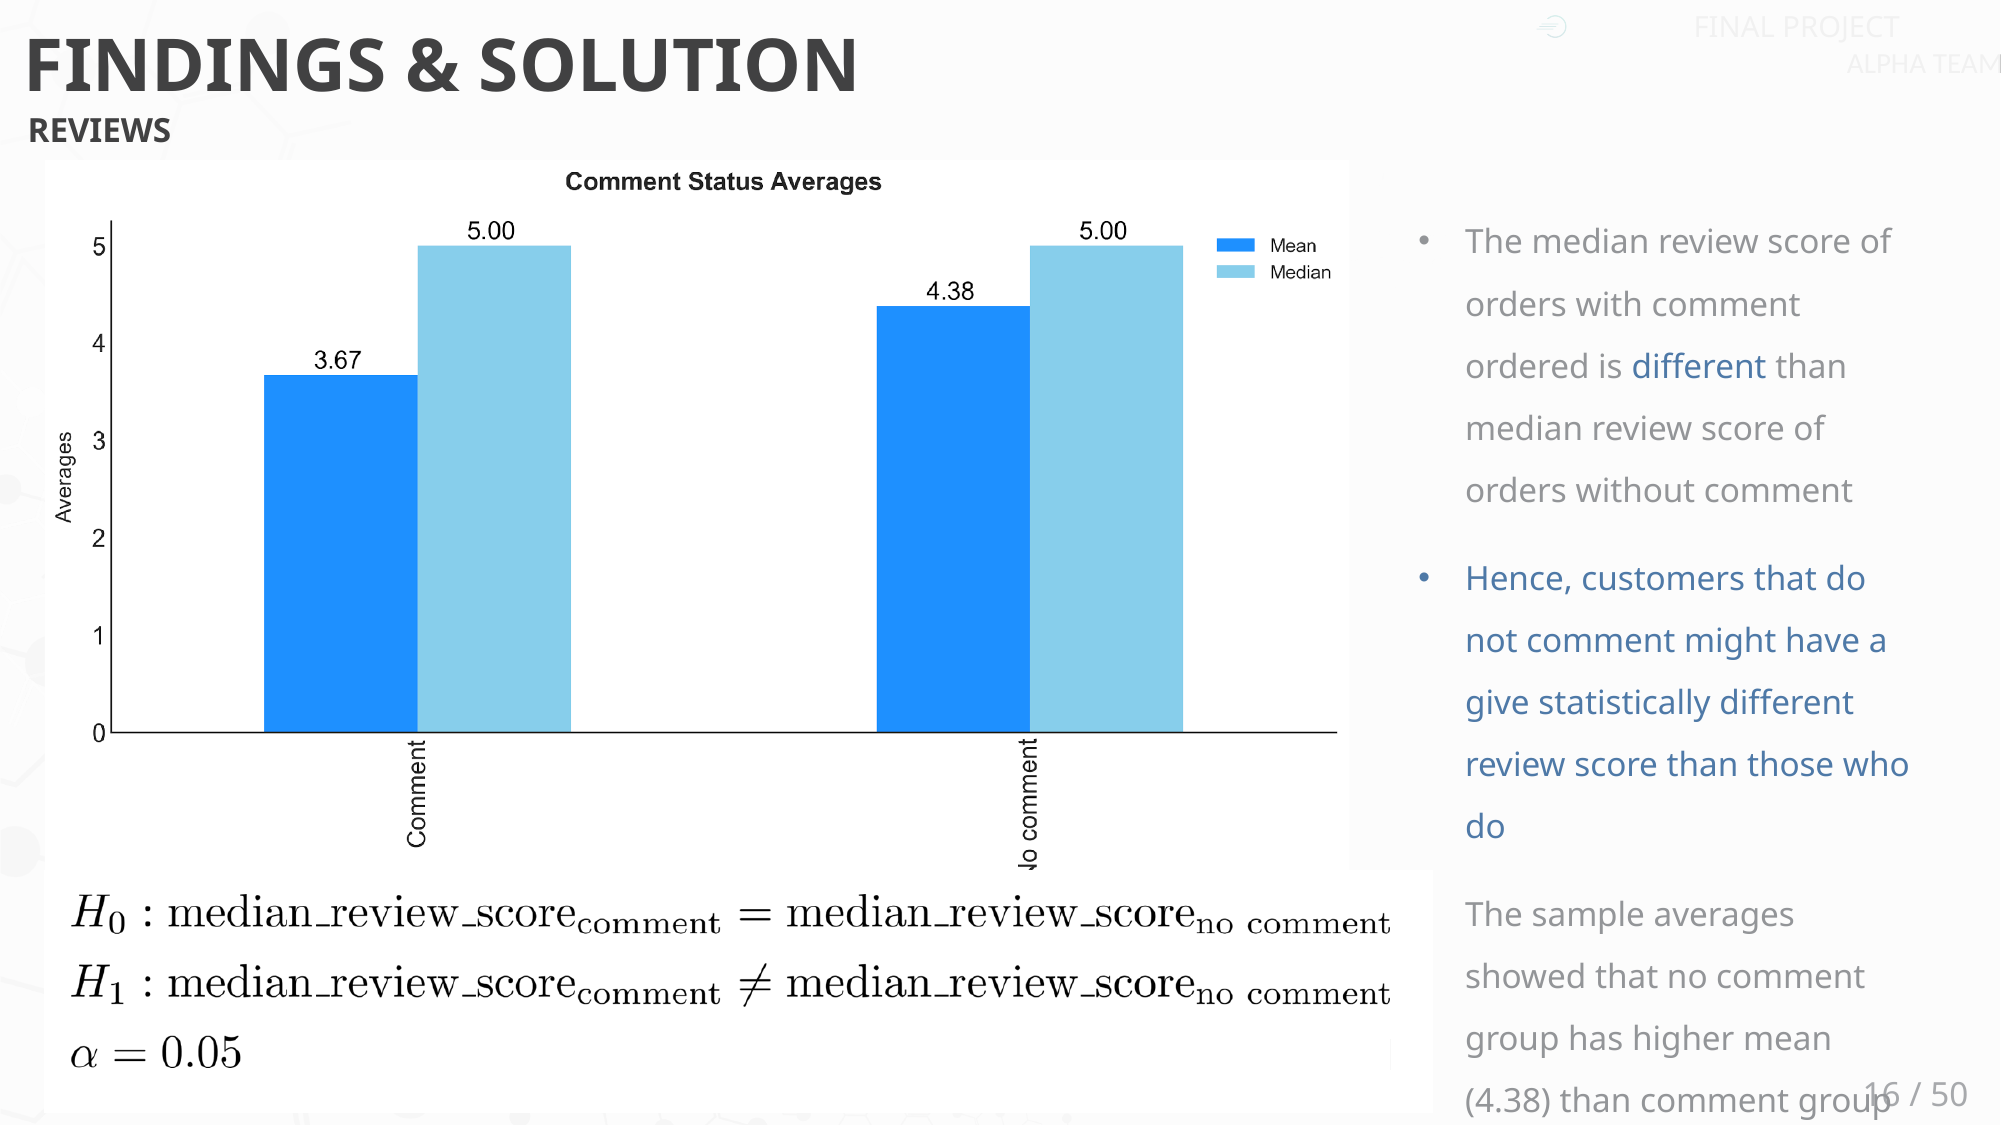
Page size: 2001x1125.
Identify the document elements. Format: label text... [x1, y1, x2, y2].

text_box REVIEWS [12, 81, 1919, 157]
text_box FINDINGS & SOLUTION [8, 11, 1879, 114]
picture [44, 159, 1433, 1113]
text_box The median review score of orders with comment ordered is different than median review score of orders without comment Hence, customers that do not comment might have a give statistically different review score than those who do The sample averages showed that no comment group has higher mean (4.38) than comment group (3.67) [1403, 190, 1930, 1125]
